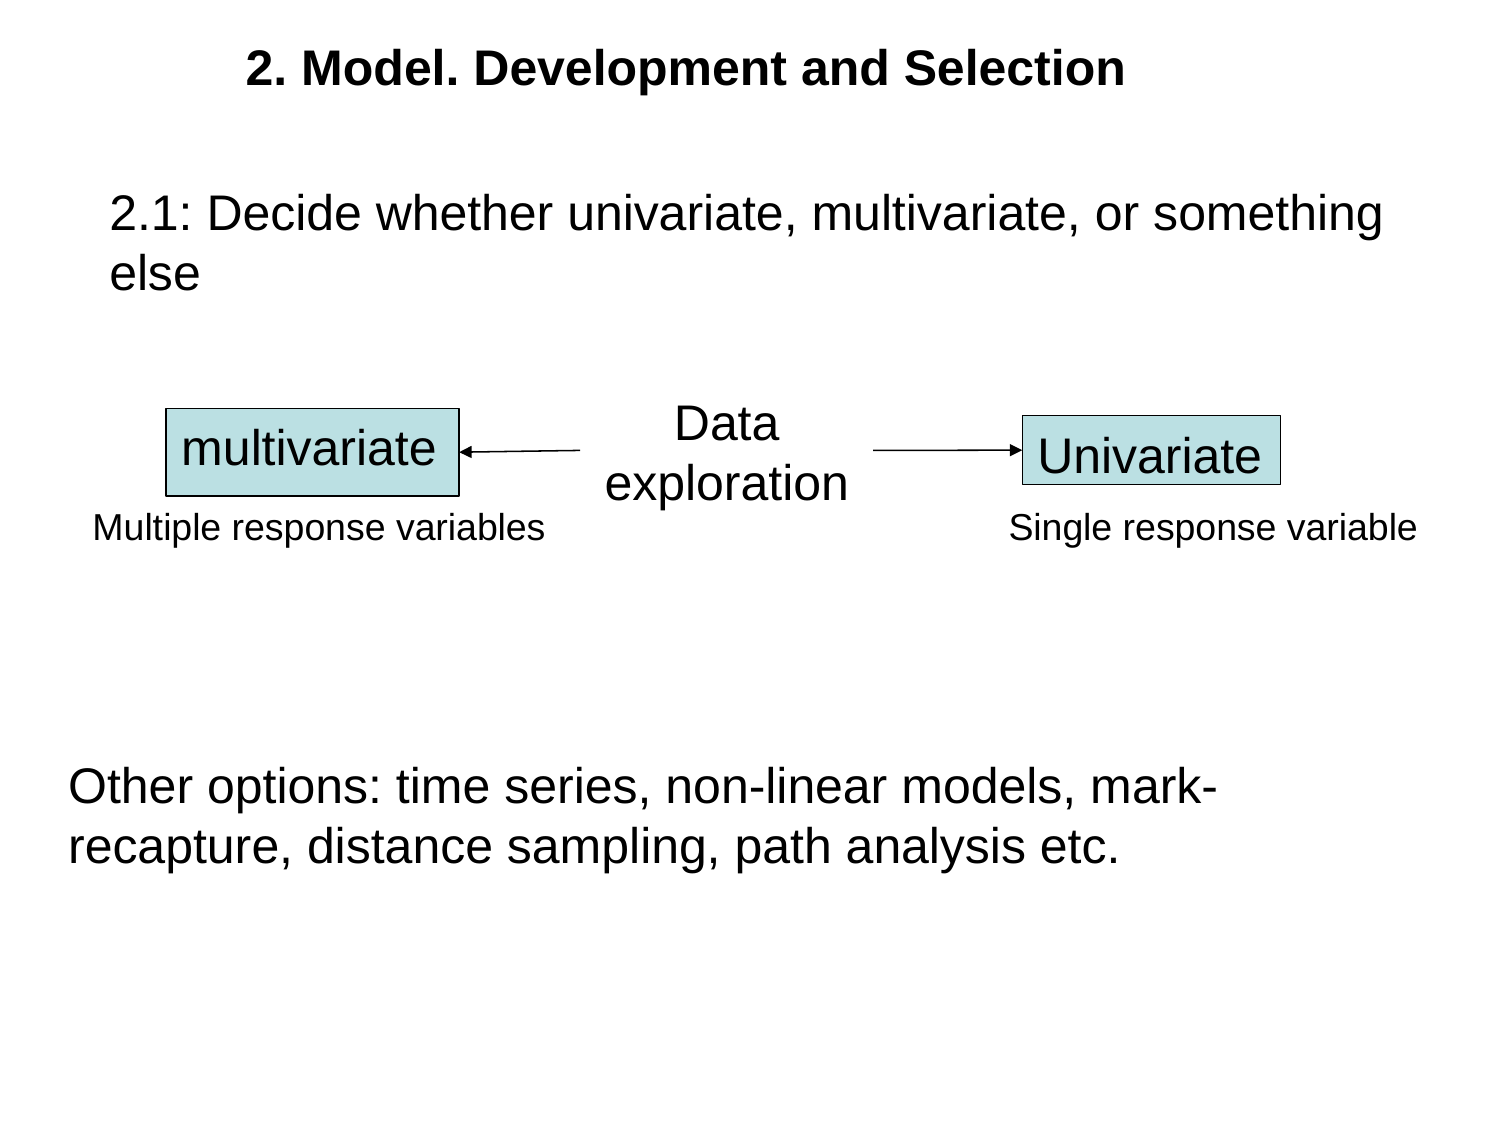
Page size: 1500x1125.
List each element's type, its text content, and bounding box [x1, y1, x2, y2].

text_box Other options: time series, non-linear models, mark-recapture, distance sampling, path analysis etc. [53, 745, 1433, 881]
text_box 2.1: Decide whether univariate, multivariate, or something else [94, 172, 1406, 308]
text_box Univariate [1022, 415, 1281, 485]
text_box Single response variable [993, 496, 1454, 556]
text_box 2. Model. Development and Selection [230, 27, 1156, 103]
text_box multivariate [166, 408, 460, 496]
text_box Data exploration [580, 383, 874, 518]
text_box Multiple response variables [77, 496, 576, 556]
